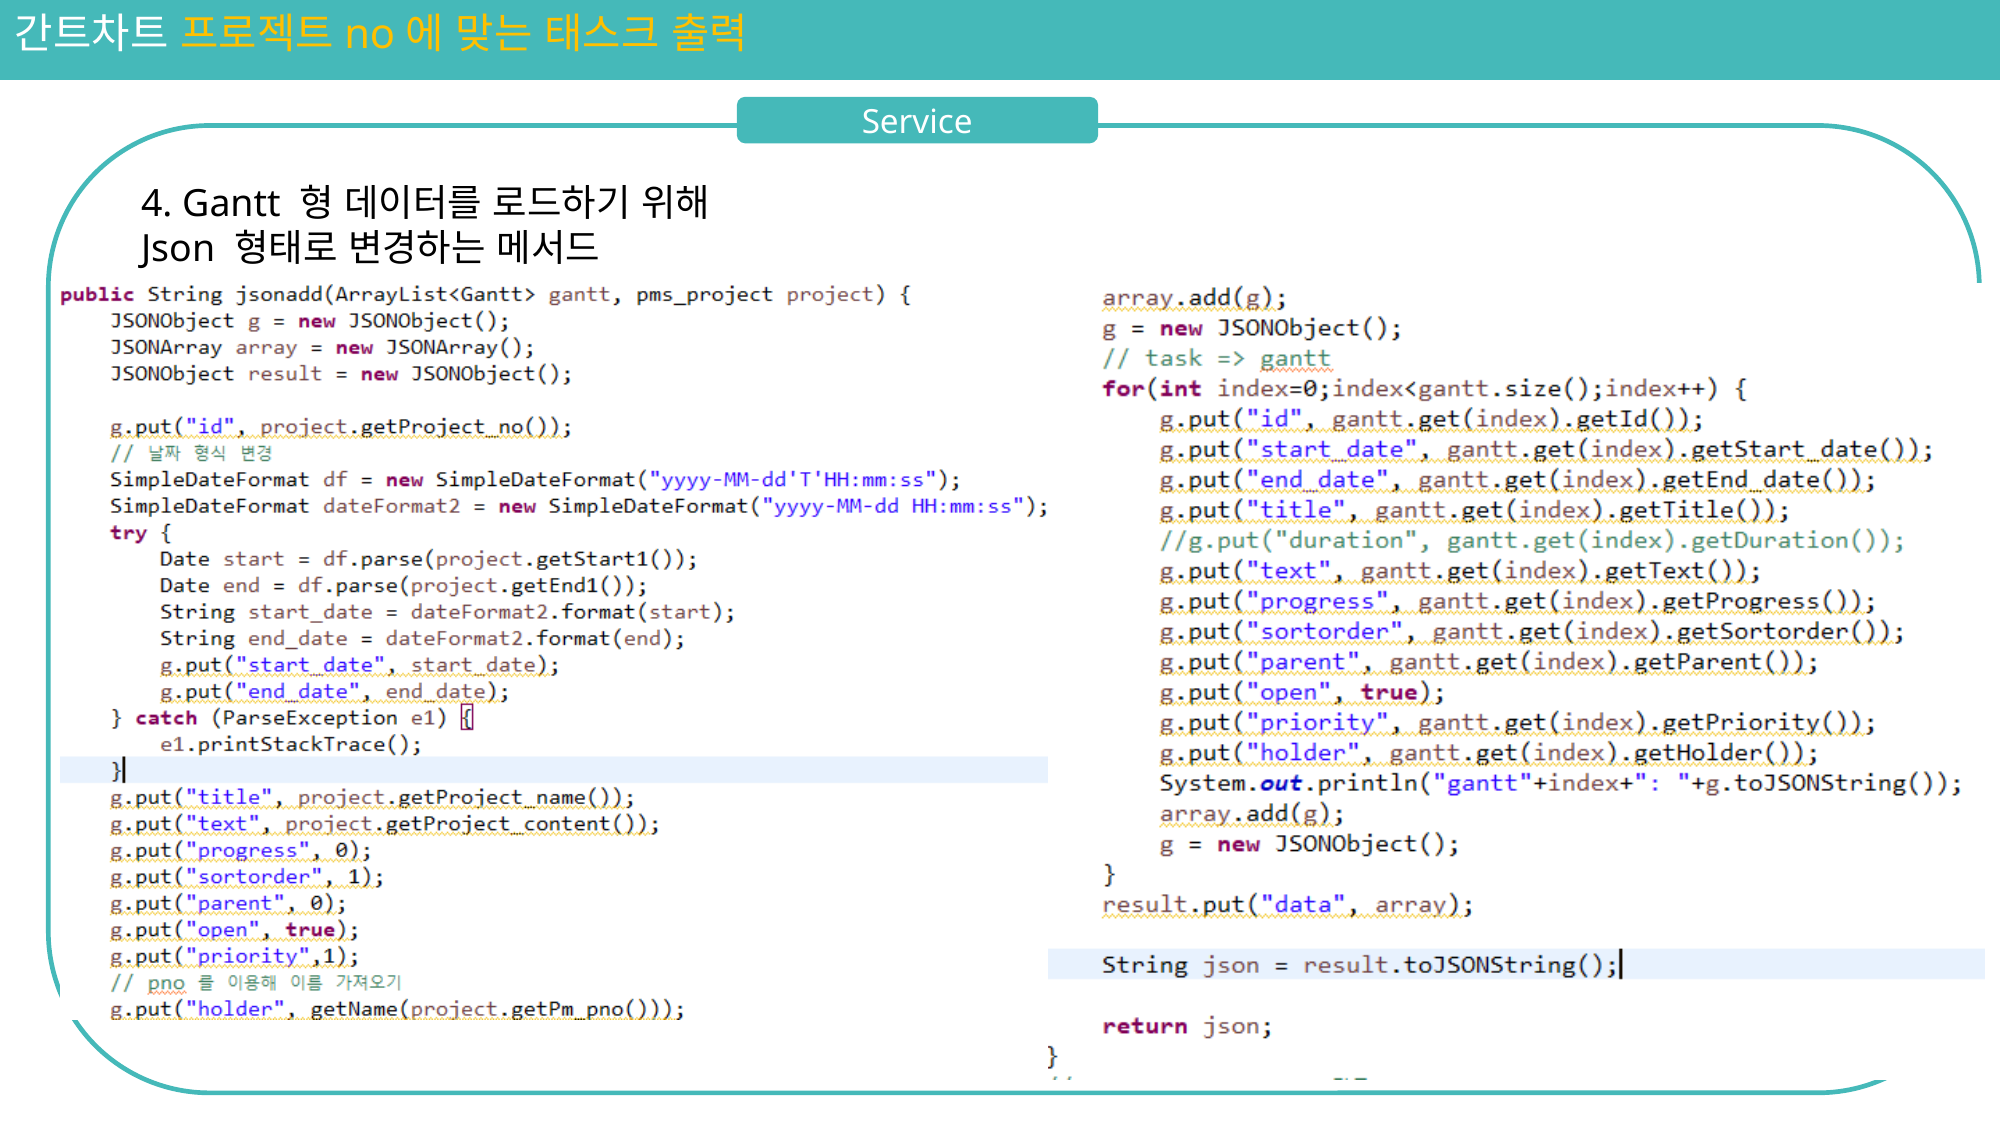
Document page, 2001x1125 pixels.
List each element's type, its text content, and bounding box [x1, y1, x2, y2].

text_box 4. Gantt 형 데이터를 로드하기 위해 Json 형태로 변경하는 메서드 [126, 171, 796, 283]
text_box [1530, 0, 2000, 80]
picture [60, 283, 1985, 1080]
text_box [47, 124, 1981, 995]
text_box 간트차트 프로젝트no에 맞는 태스크 출력 [0, 0, 1530, 115]
text_box Service [736, 96, 1099, 144]
text_box [73, 1020, 1884, 1094]
